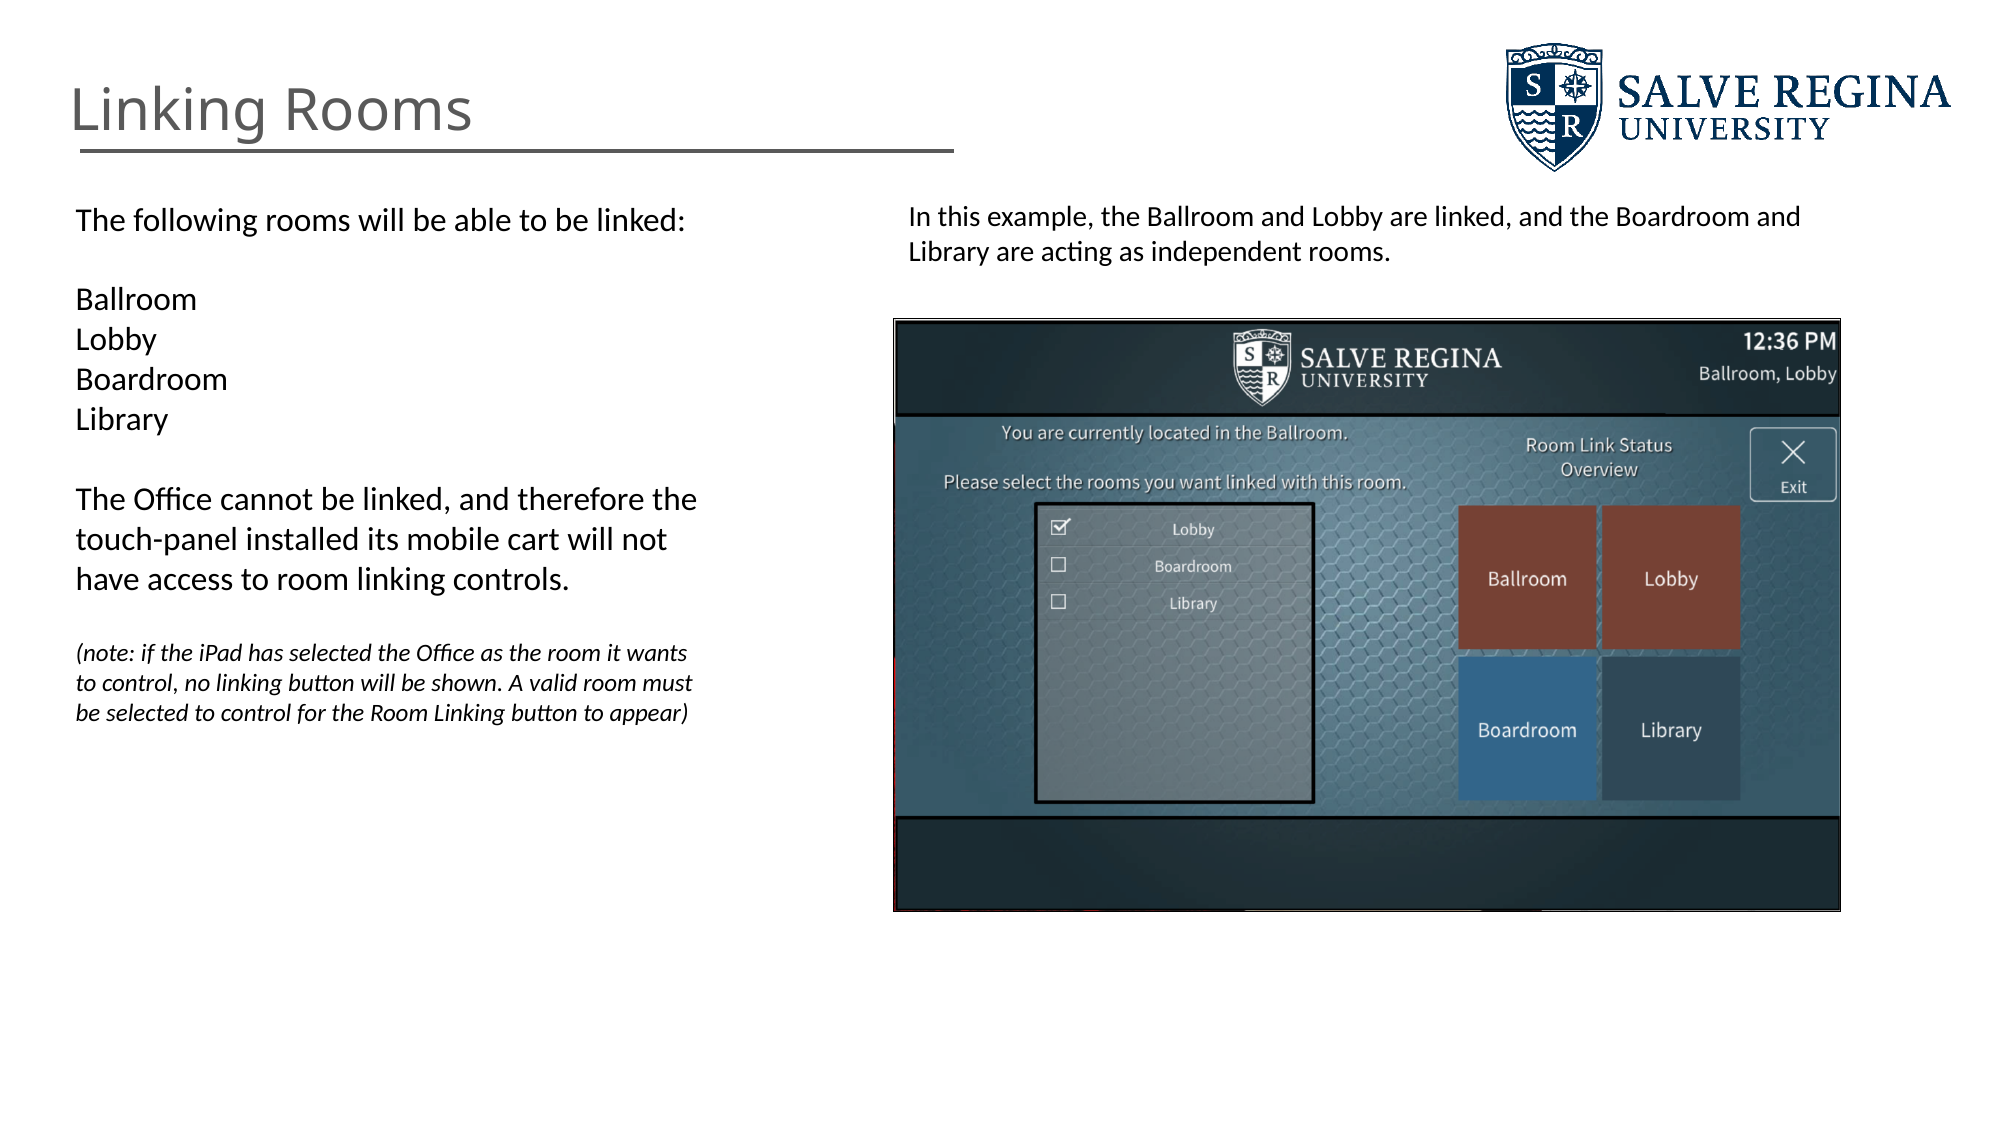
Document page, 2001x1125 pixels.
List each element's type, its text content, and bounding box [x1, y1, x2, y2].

text_box Linking Rooms [54, 65, 488, 150]
text_box The following rooms will be able to be linked: Ballroom Lobby Boardroom Library The Office cannot be linked, and therefore the touch-panel installed its mobile cart will not have access to room linking controls. (note: if the iPad has selected the Office as the room it wants to control, no linking button will be shown. A valid room must be selected to control for the Room Linking button to appear) [60, 190, 724, 735]
picture [1505, 43, 1951, 172]
text_box In this example, the Ballroom and Lobby are linked, and the Boardroom and Library are acting as independent rooms. [893, 190, 1841, 275]
picture [893, 318, 1841, 912]
